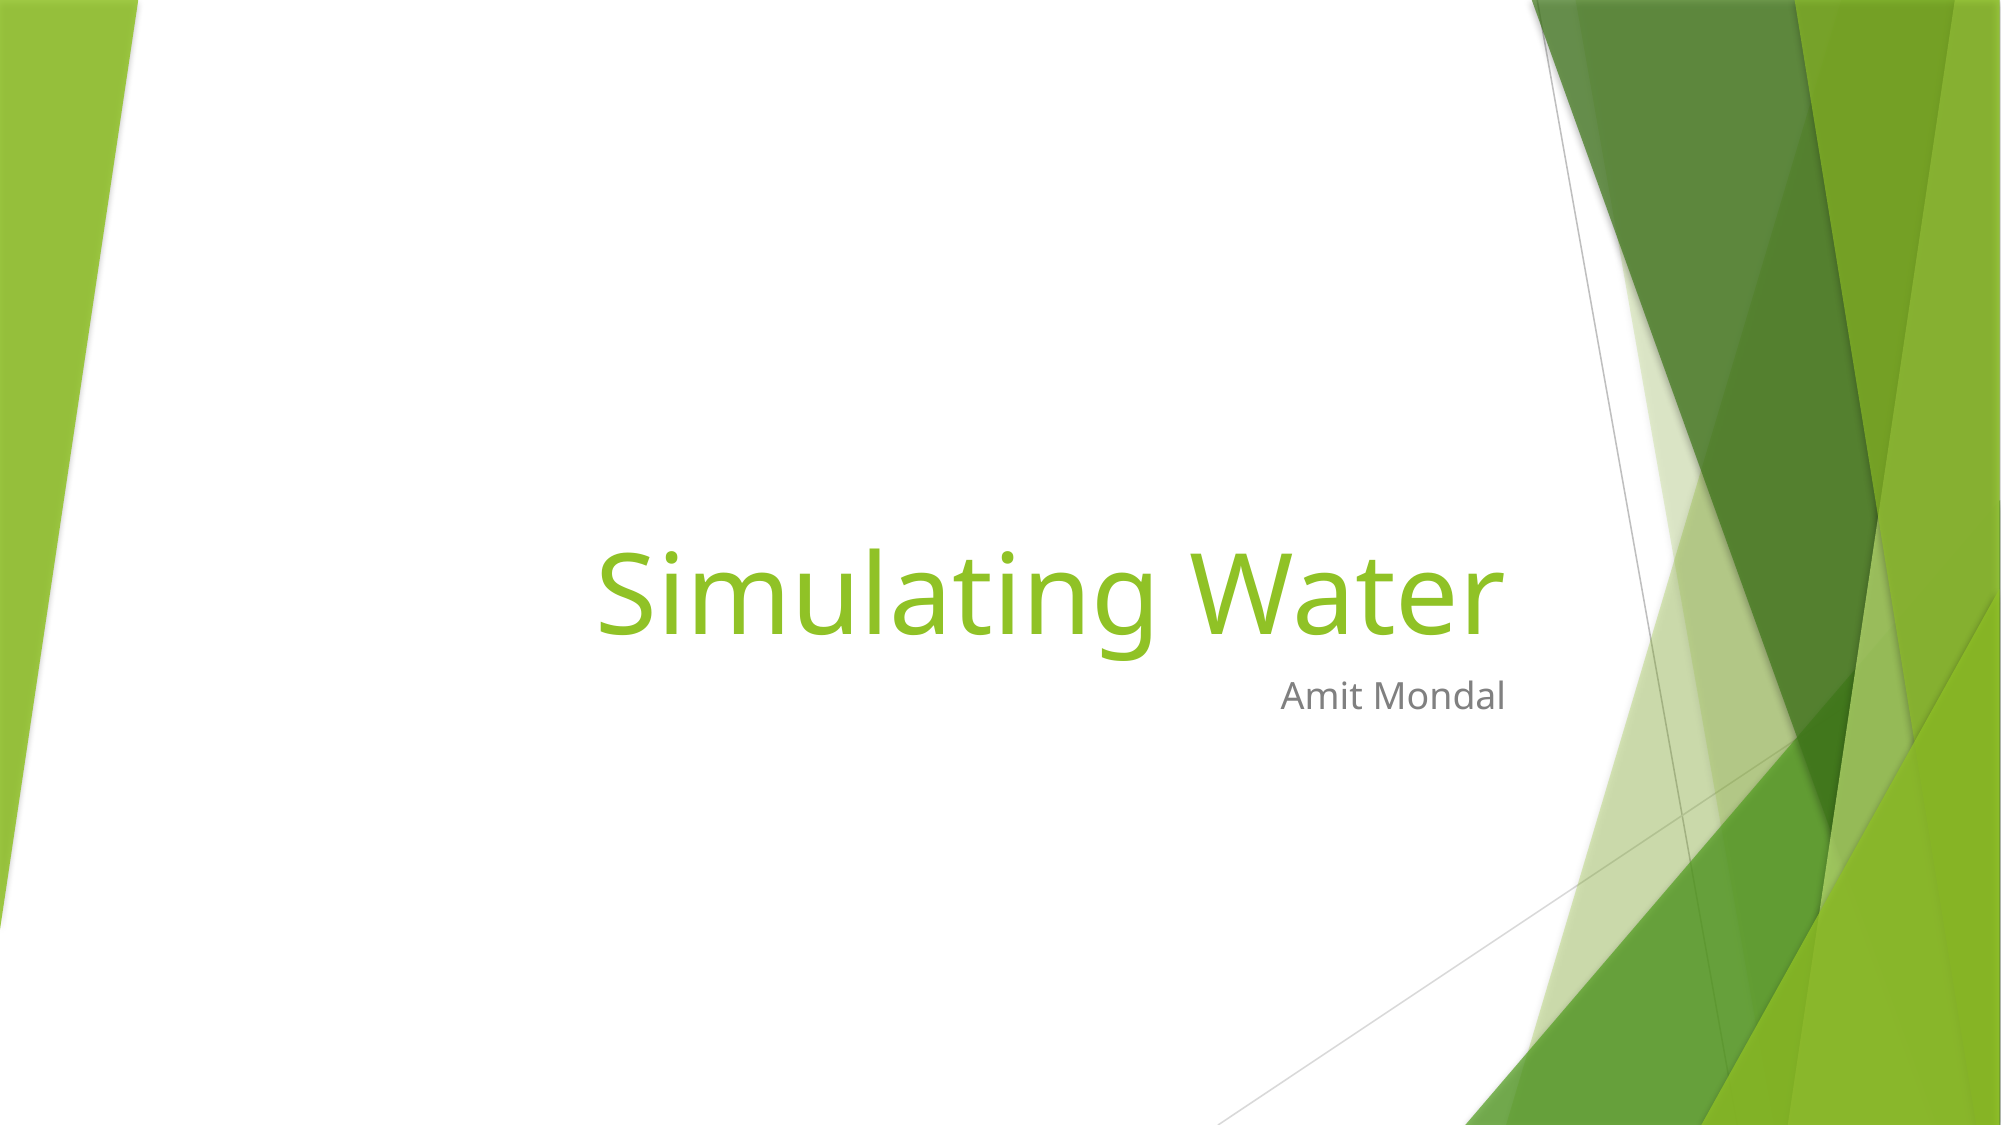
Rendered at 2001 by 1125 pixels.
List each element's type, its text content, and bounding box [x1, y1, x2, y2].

subtitle Amit Mondal [247, 664, 1522, 845]
title Simulating Water [247, 394, 1522, 664]
